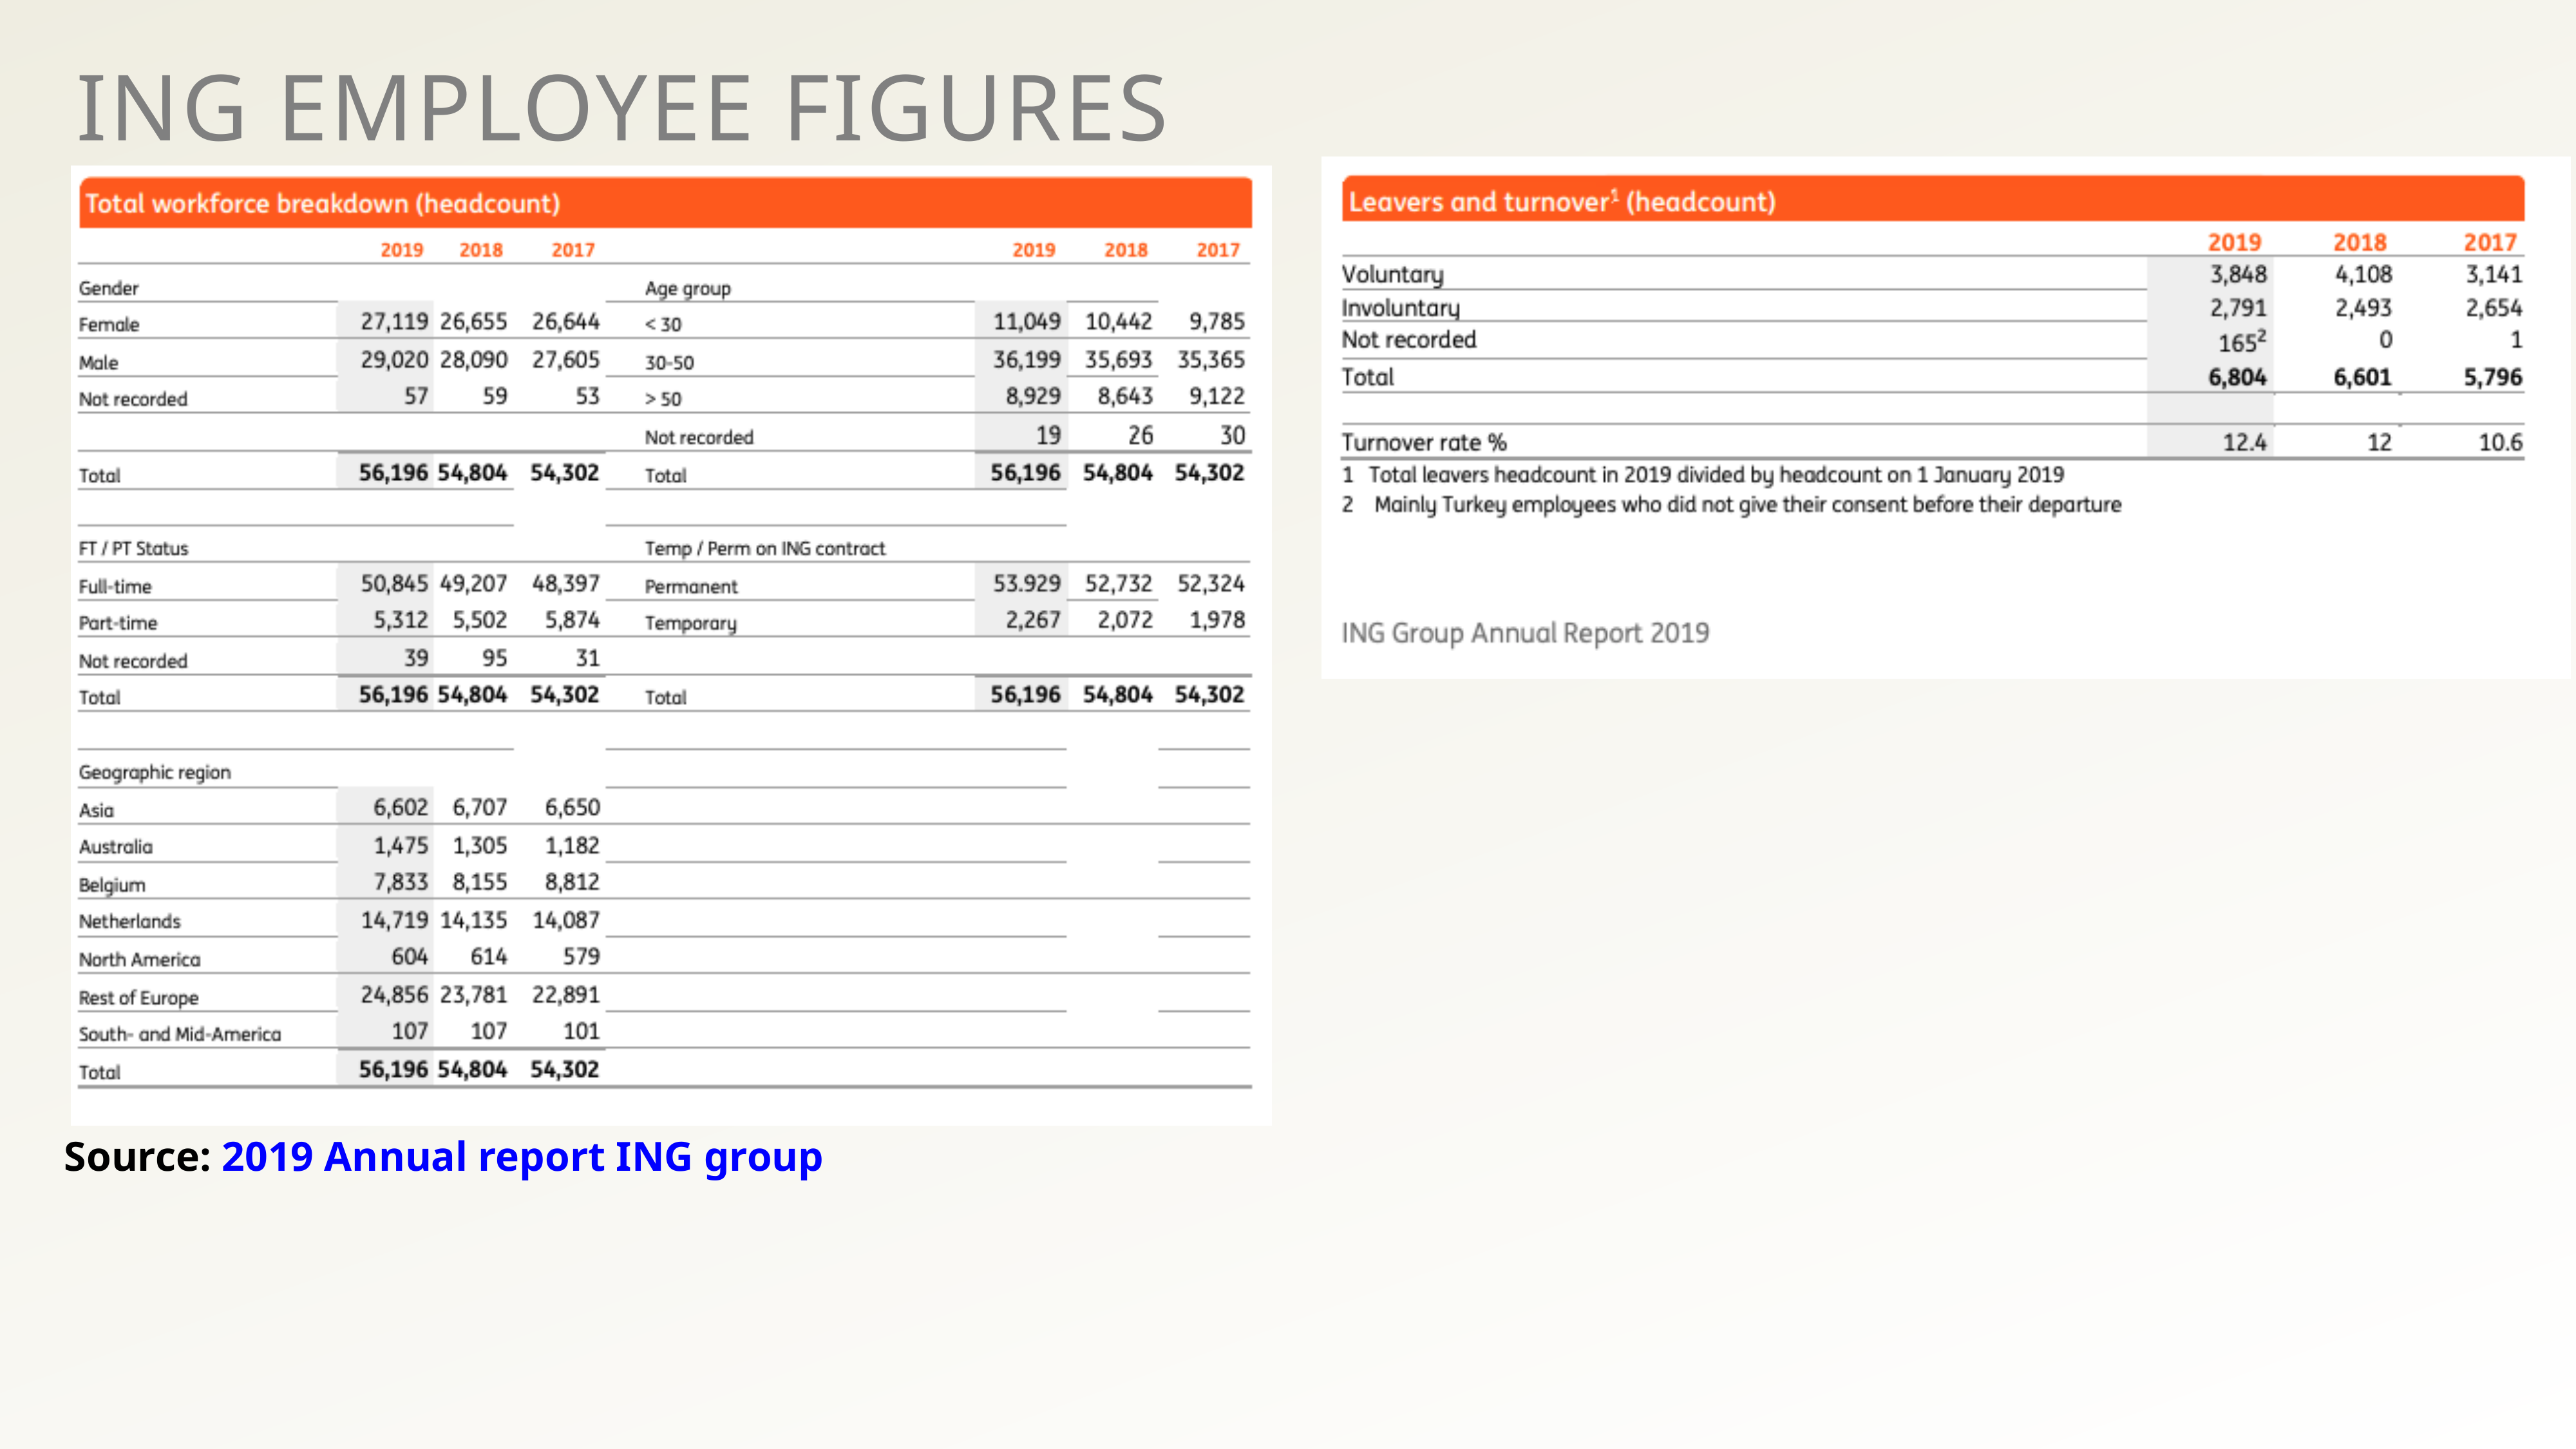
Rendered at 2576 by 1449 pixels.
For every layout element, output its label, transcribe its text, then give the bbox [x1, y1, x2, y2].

title ING Employee FIGURES [70, 20, 1790, 165]
text_box Source: 2019 Annual report ING group [59, 1125, 830, 1191]
picture [1321, 156, 2571, 679]
picture [70, 166, 1272, 1126]
